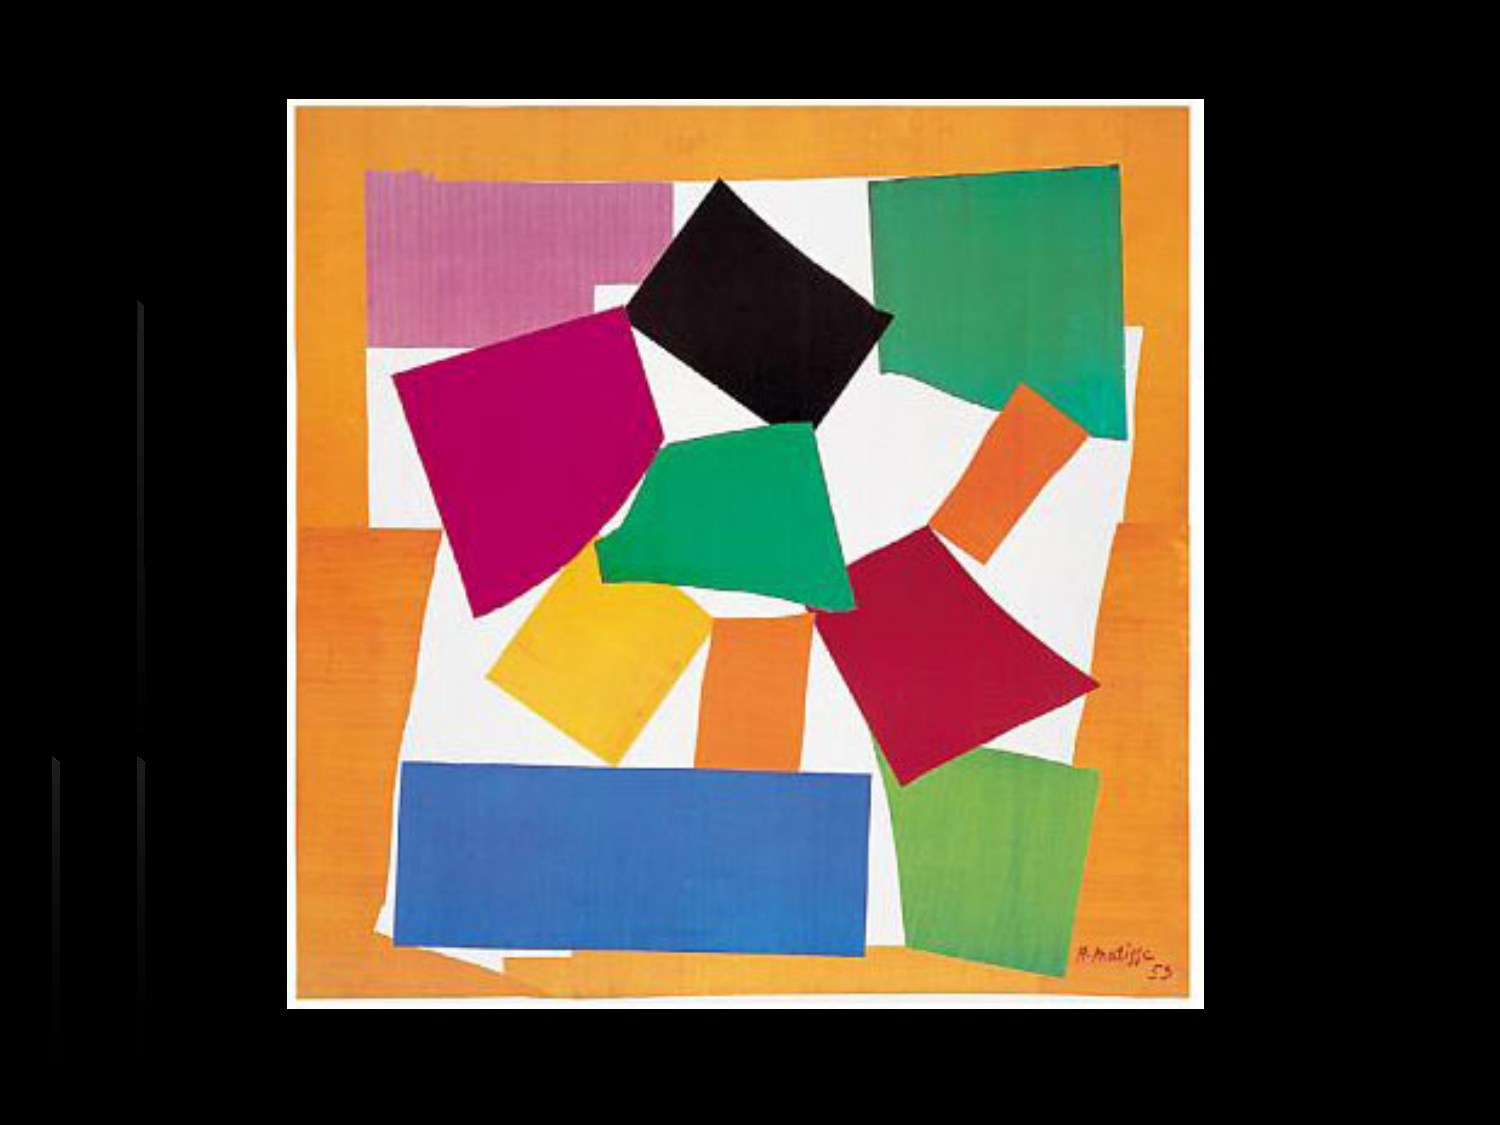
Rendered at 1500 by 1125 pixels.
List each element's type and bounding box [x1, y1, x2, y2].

picture [287, 99, 1204, 1009]
